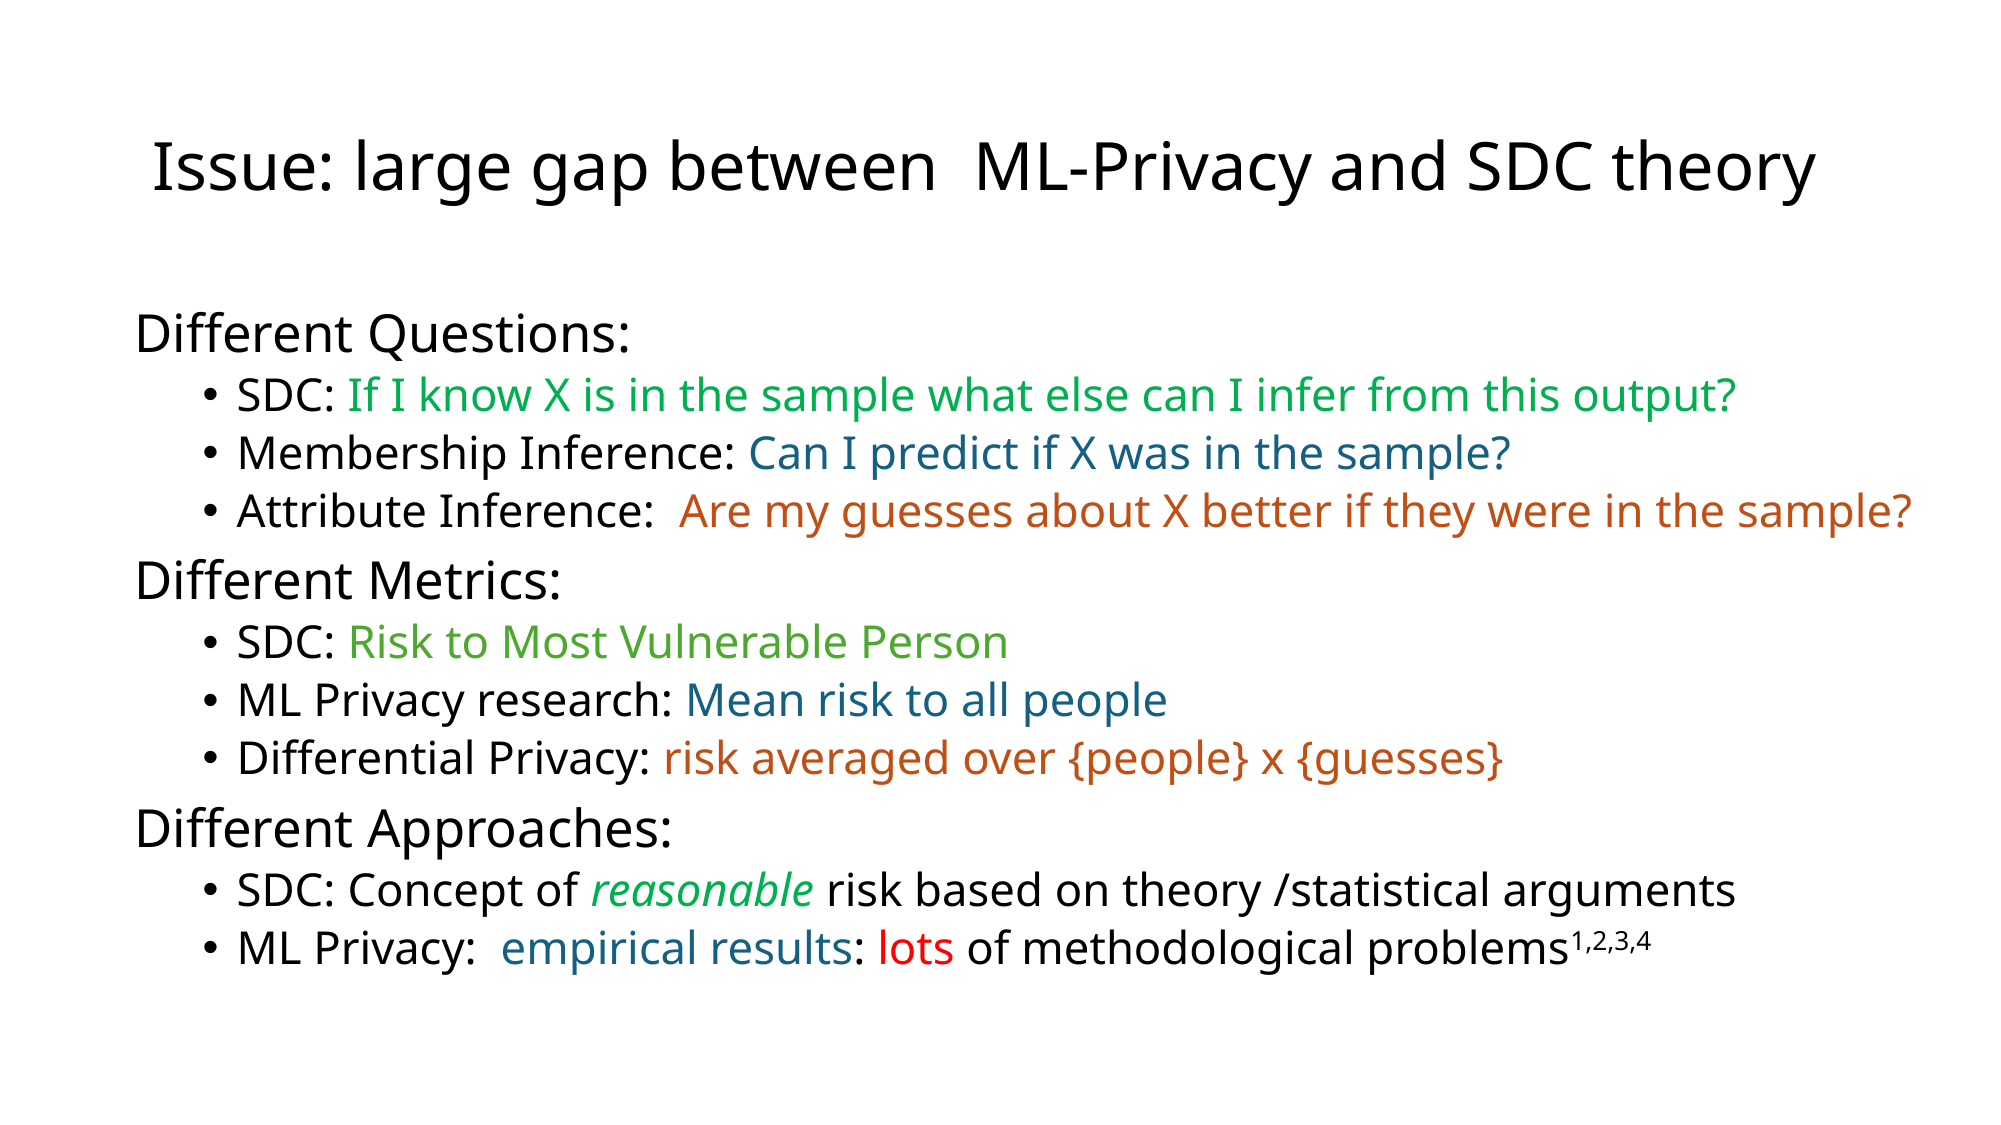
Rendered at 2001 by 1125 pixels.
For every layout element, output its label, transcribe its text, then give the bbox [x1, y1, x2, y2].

list Different Questions: SDC: If I know X is in the sample what else can I infer from this output? Membership Inference: Can I predict if X was in the sample? Attribute Inference: Are my guesses about X better if they were in the sample? Different Metrics: SDC: Risk to Most Vulnerable Person ML Privacy research: Mean risk to all people Differential Privacy: risk averaged over {people} x {guesses} Different Approaches: SDC: Concept of reasonable risk based on theory /statistical arguments ML Privacy: empirical results: lots of methodological problems1,2,3,4 [119, 299, 1942, 1014]
title Issue: large gap between ML-Privacy and SDC theory [137, 59, 1846, 278]
